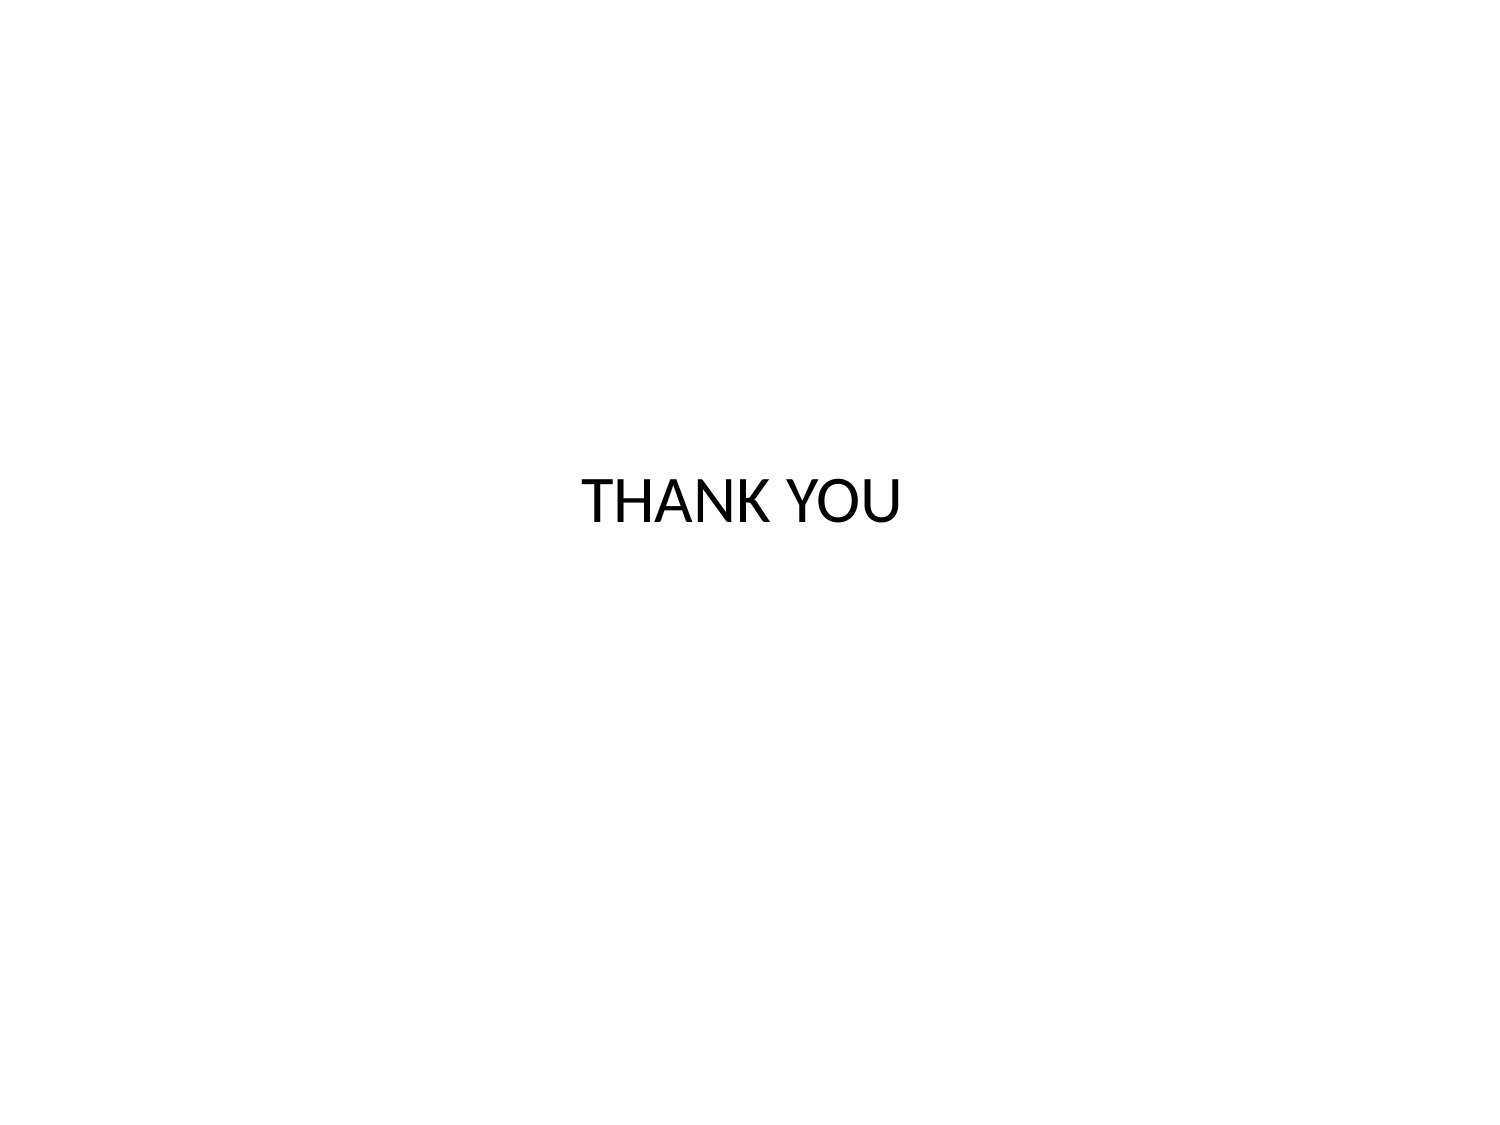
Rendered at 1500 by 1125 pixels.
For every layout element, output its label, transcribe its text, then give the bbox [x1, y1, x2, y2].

list THANK YOU [75, 75, 1425, 1005]
